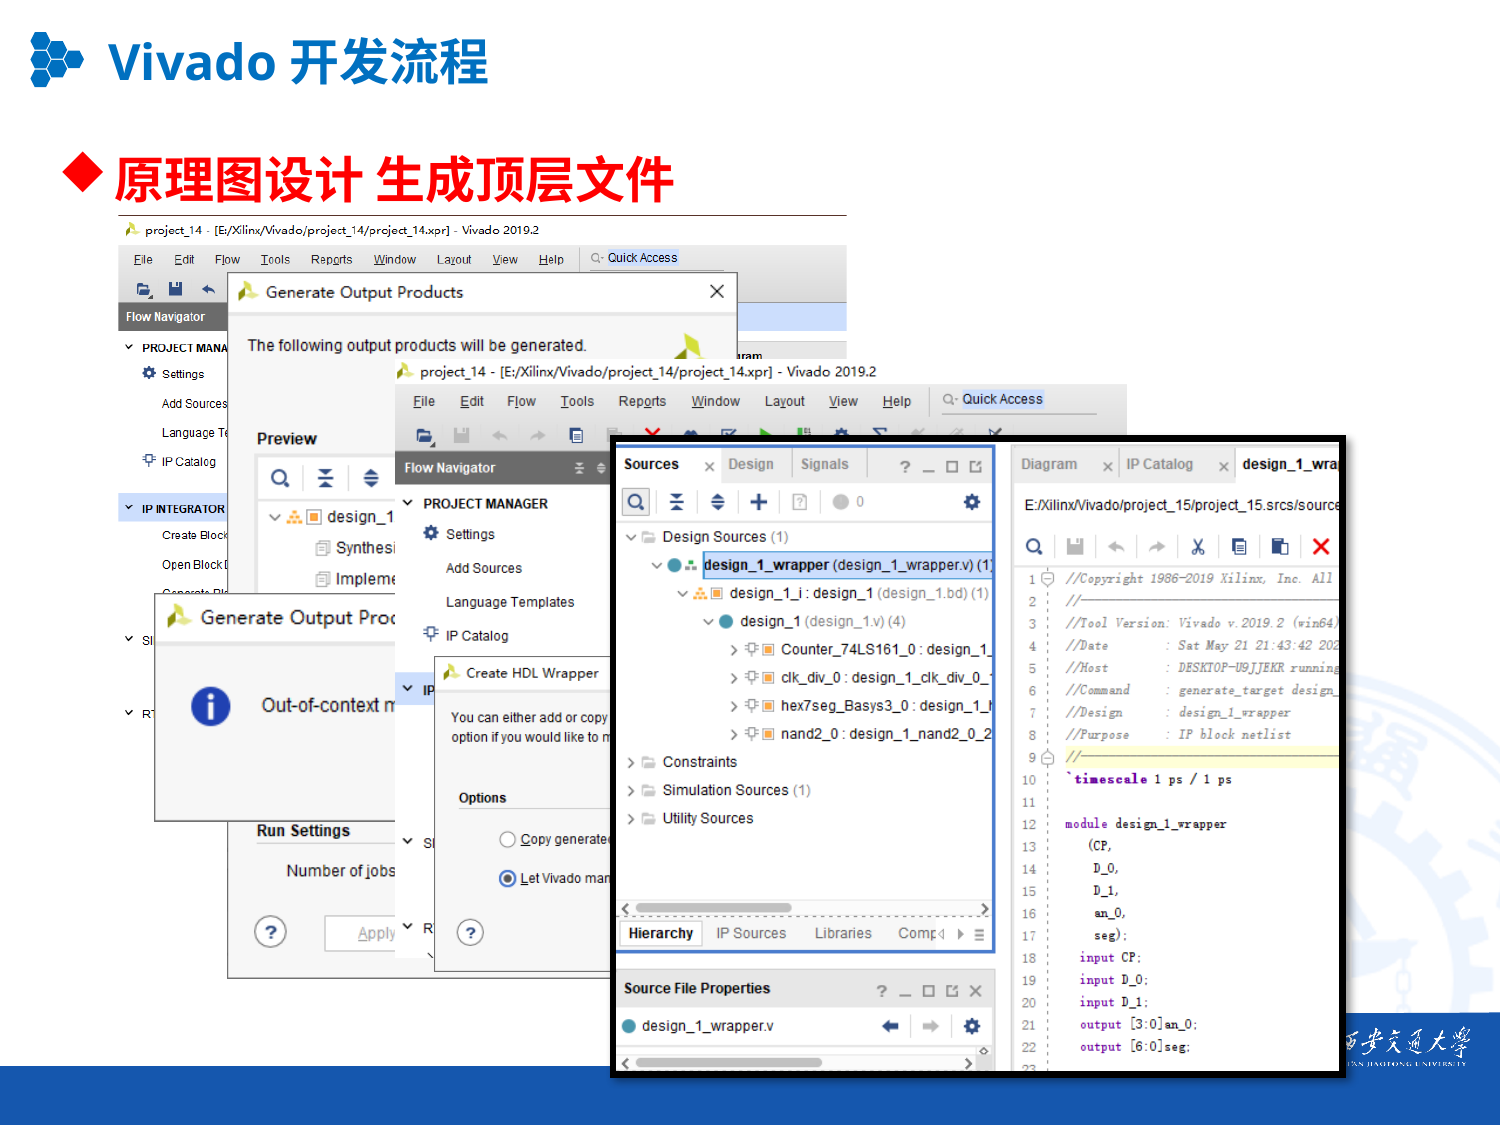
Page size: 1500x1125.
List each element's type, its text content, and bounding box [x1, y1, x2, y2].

text_box 原理图设计 生成顶层文件 [43, 111, 1413, 216]
picture [118, 215, 1340, 1072]
text_box Vivado开发流程 [93, 22, 505, 98]
